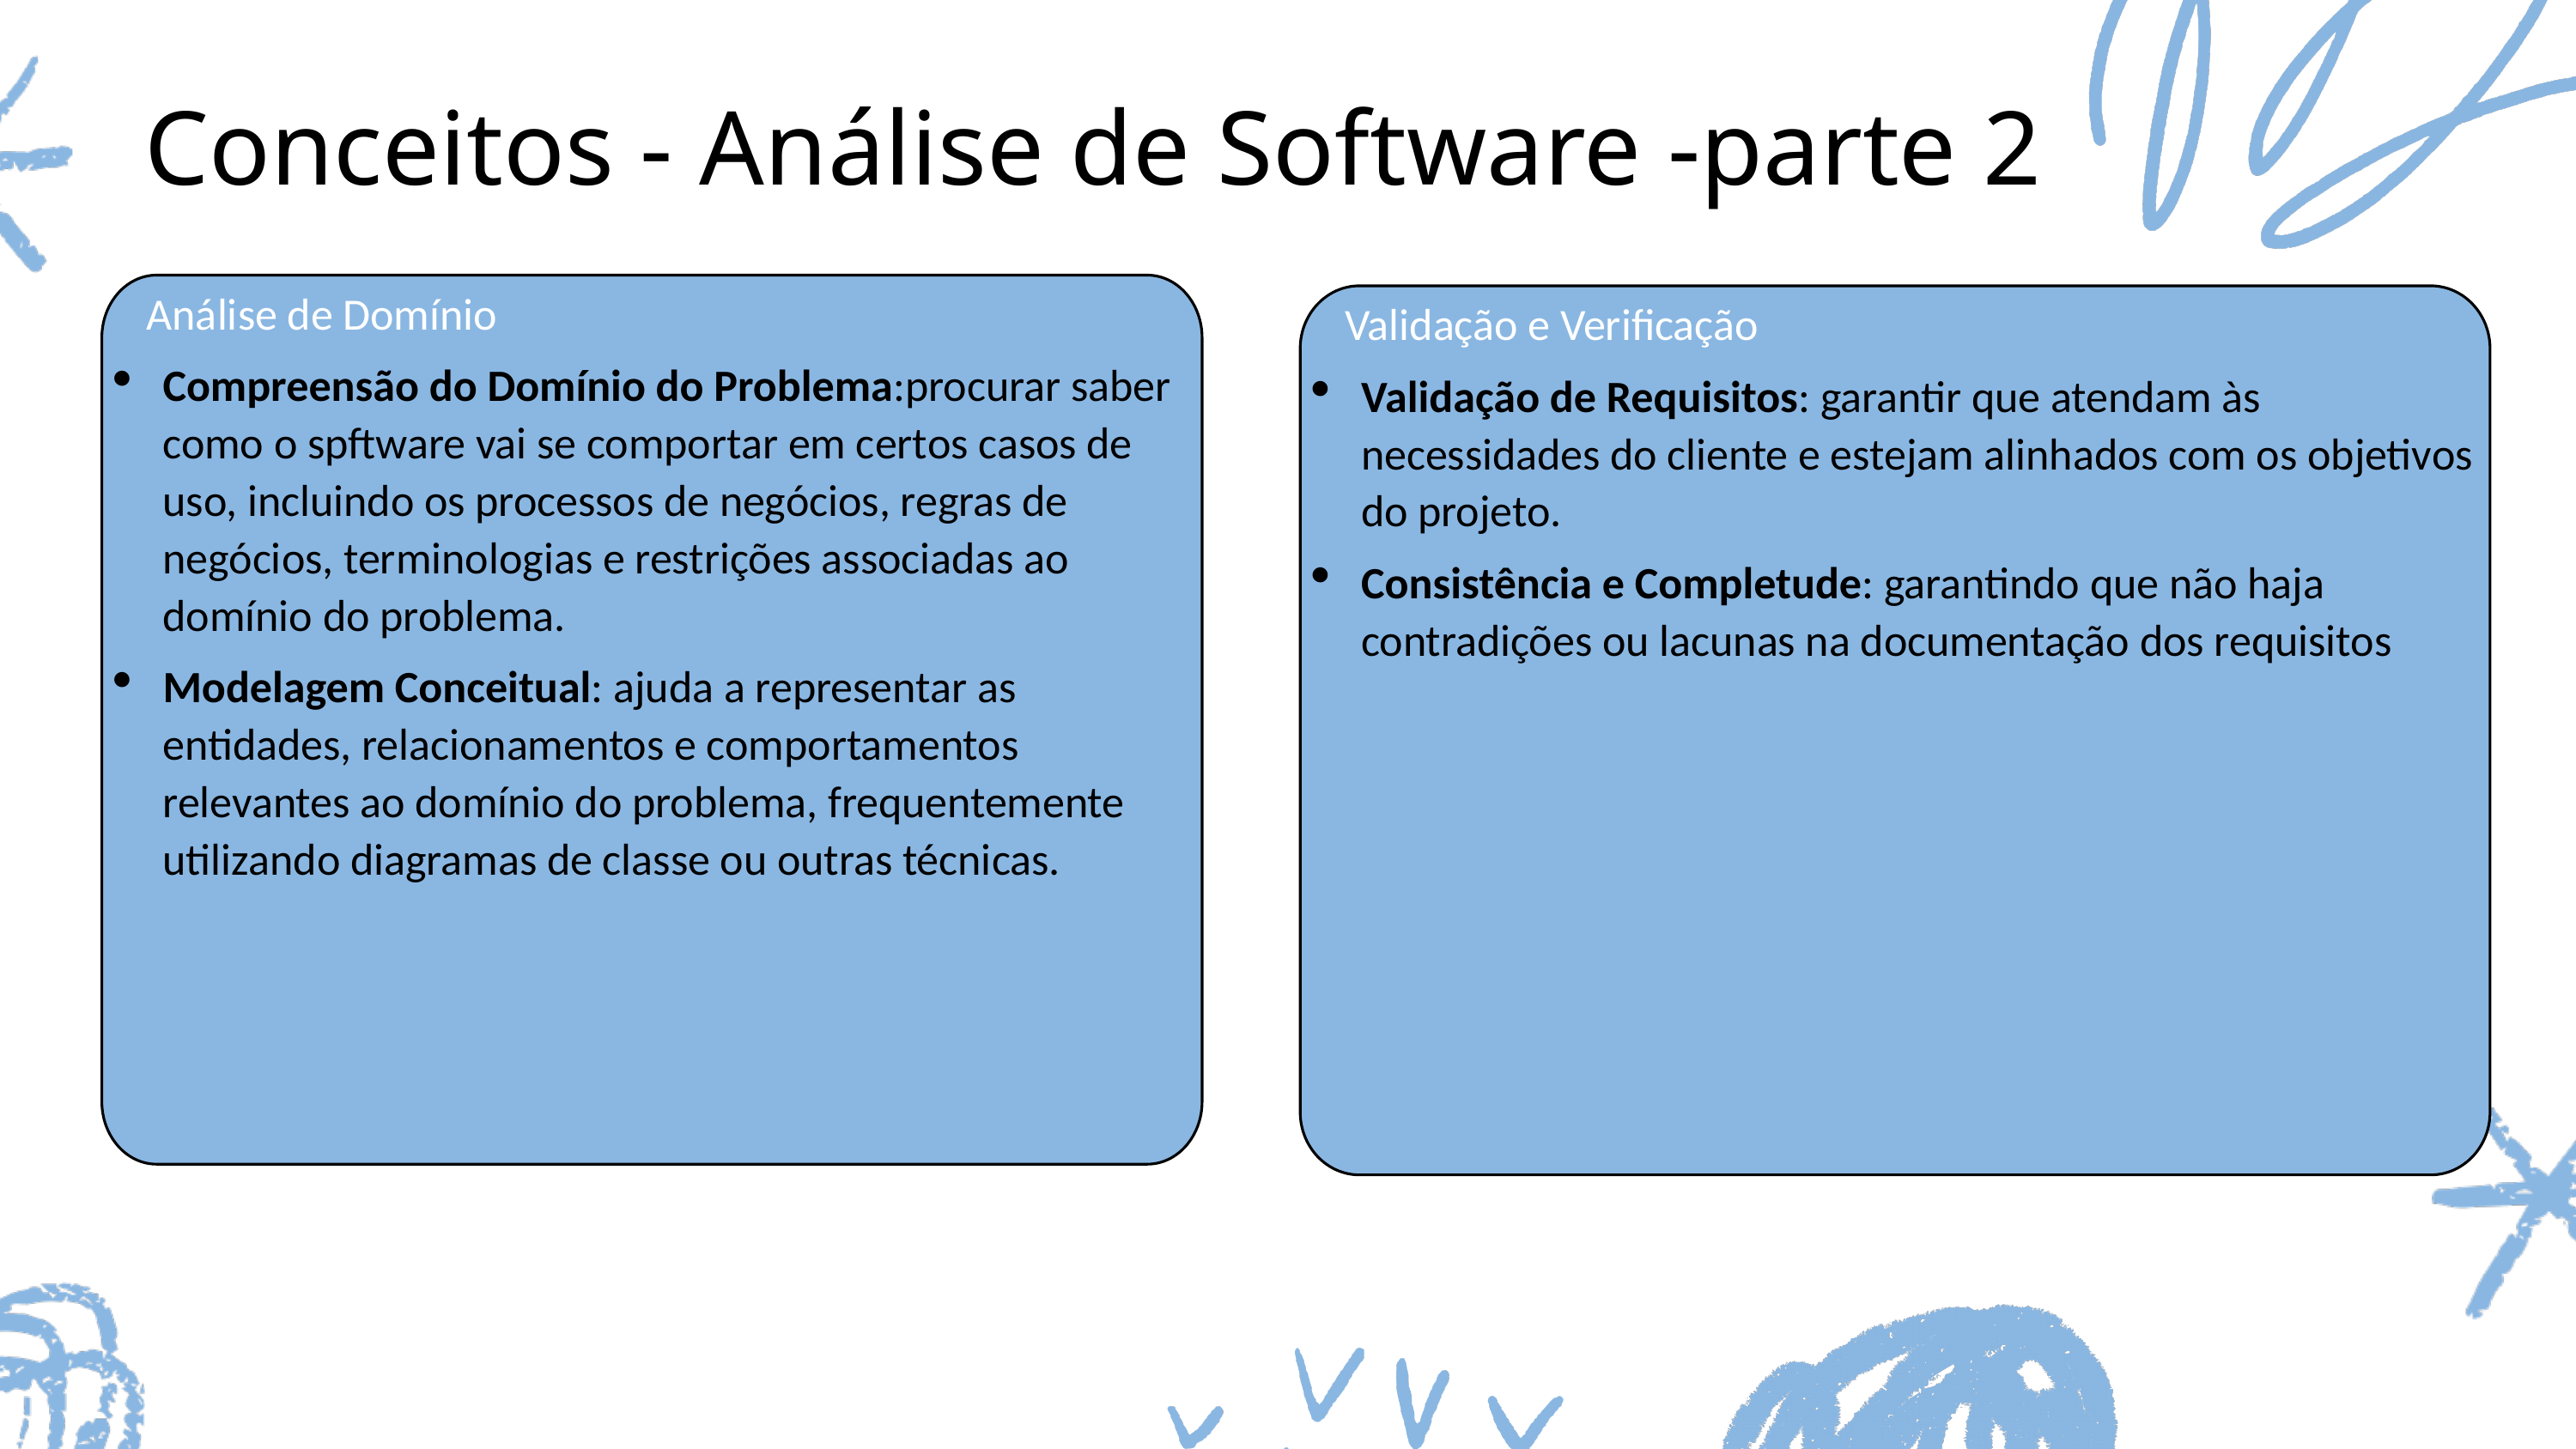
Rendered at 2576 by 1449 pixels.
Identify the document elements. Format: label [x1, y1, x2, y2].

text_box [0, 95, 2491, 1175]
text_box [0, 46, 73, 92]
text_box [2431, 1046, 2576, 1319]
text_box [2088, 0, 2576, 249]
text_box [1167, 1346, 1614, 1449]
text_box [0, 1280, 145, 1449]
text_box [1707, 1303, 2119, 1449]
